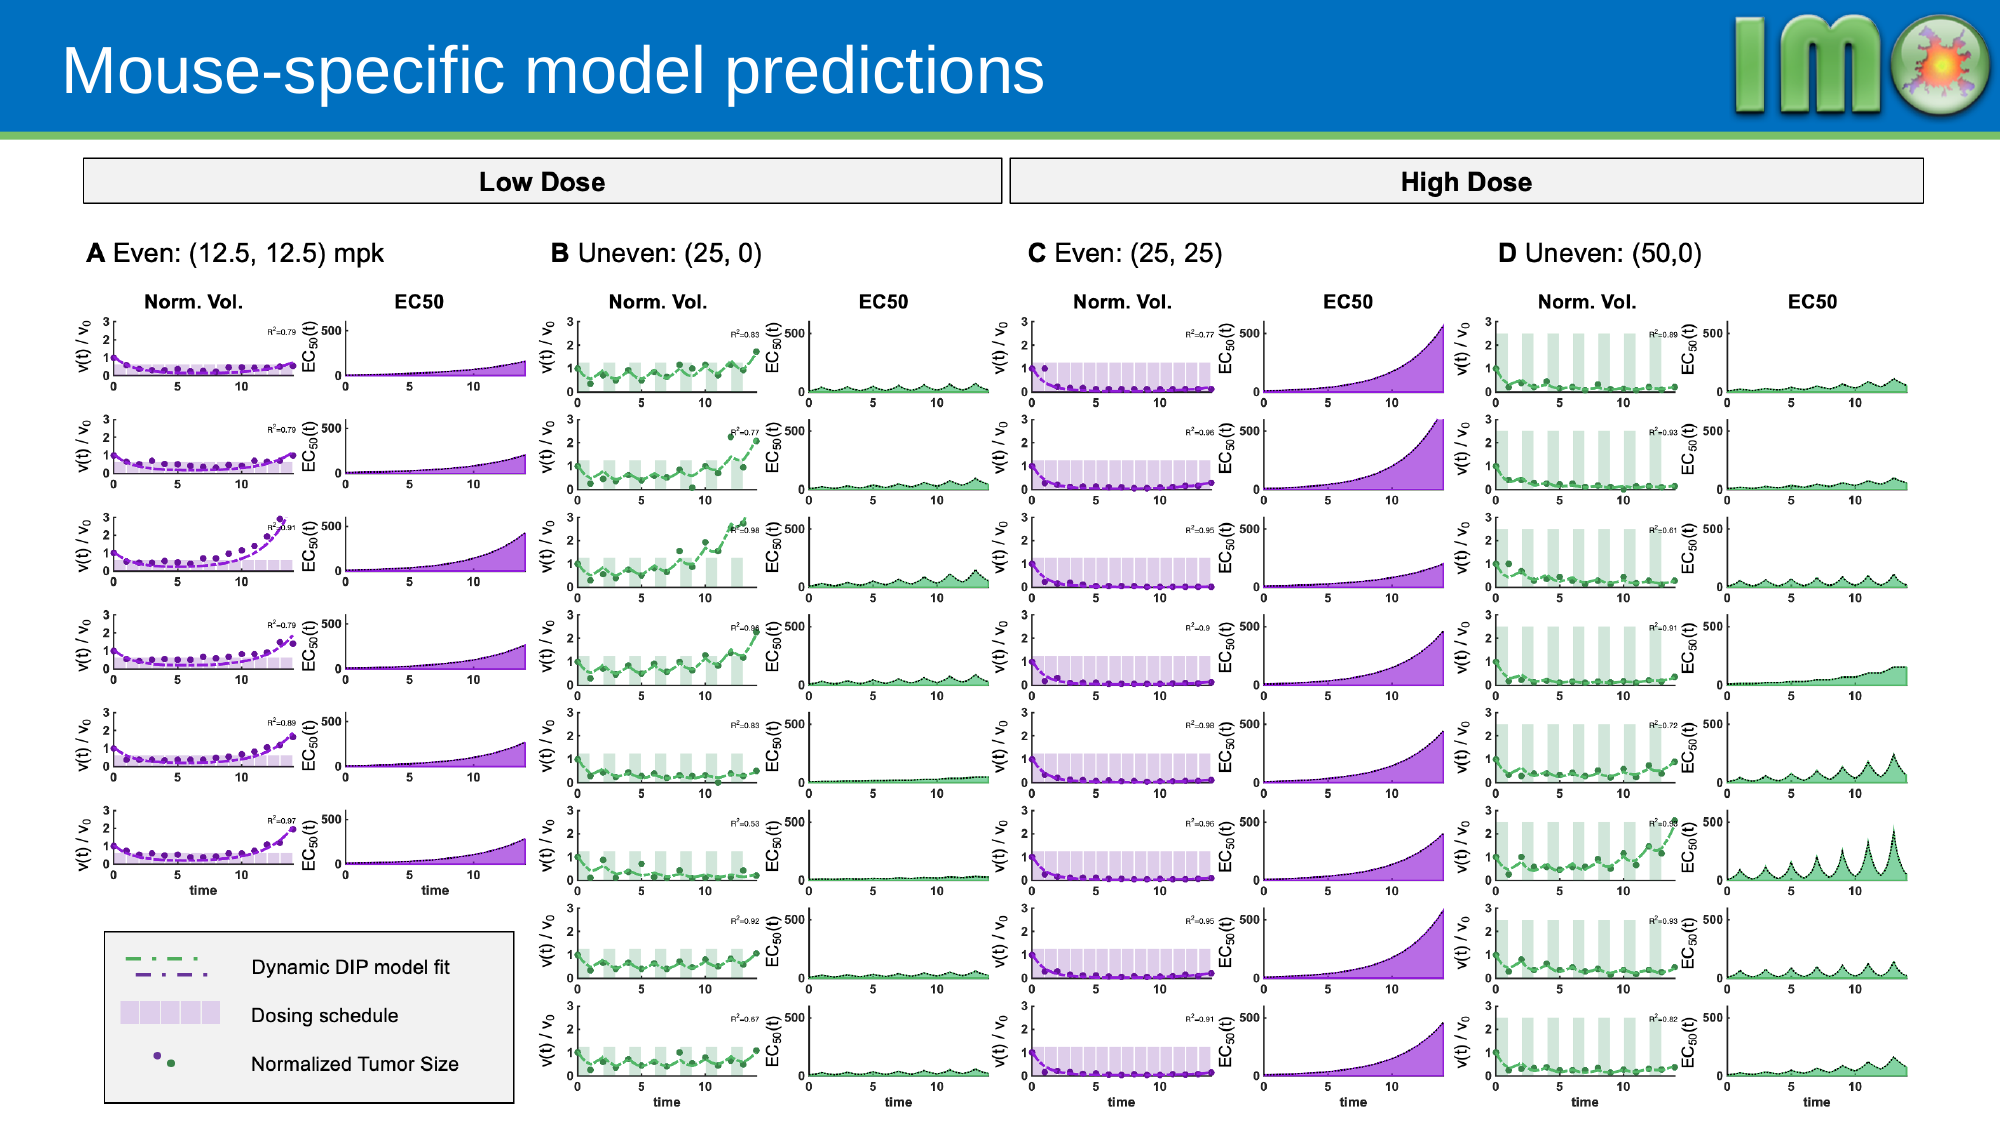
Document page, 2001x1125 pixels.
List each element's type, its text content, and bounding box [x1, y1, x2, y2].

picture [60, 146, 1940, 1125]
text_box Mouse-specific model predictions [47, 19, 1063, 114]
text_box [0, 131, 2000, 140]
text_box [0, 0, 2000, 131]
picture [1728, 9, 2000, 125]
